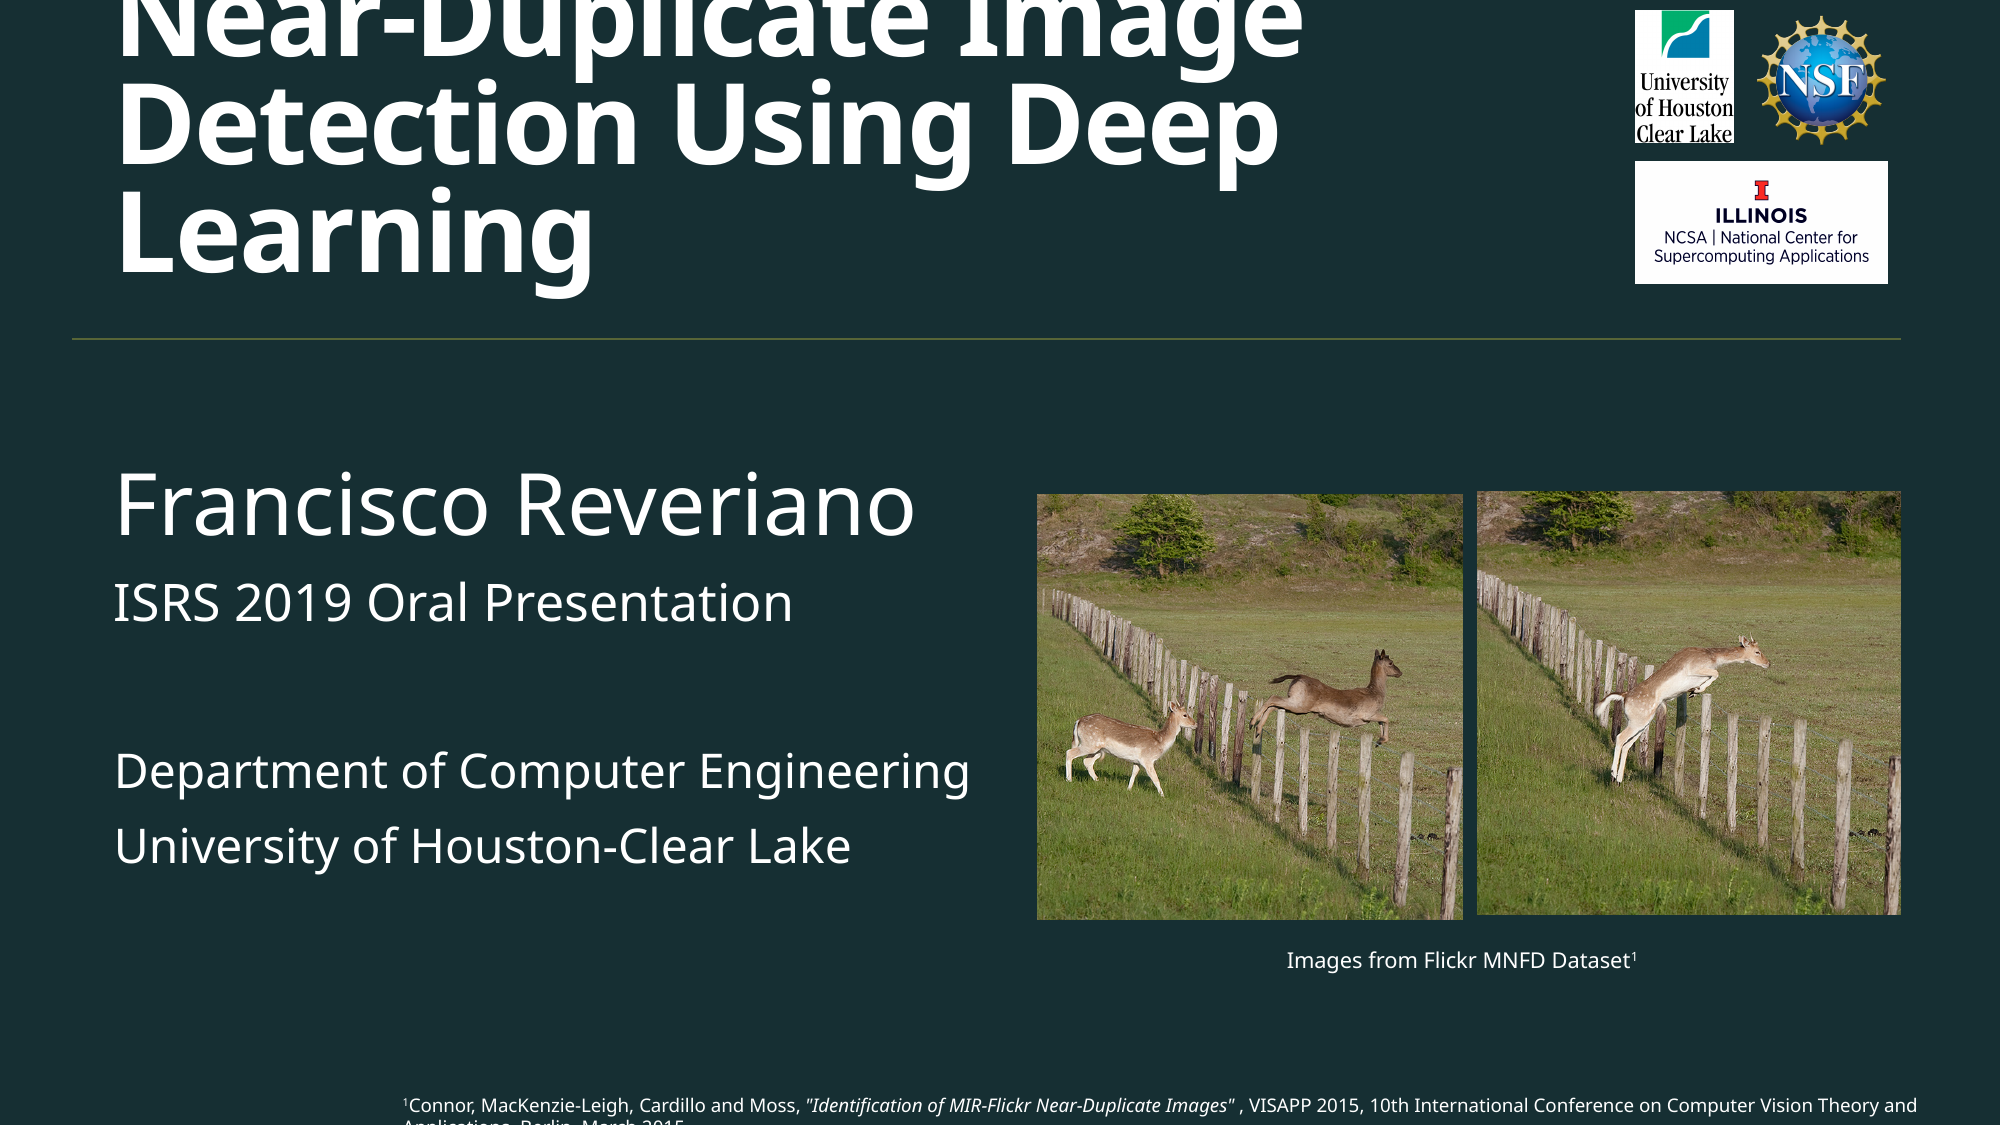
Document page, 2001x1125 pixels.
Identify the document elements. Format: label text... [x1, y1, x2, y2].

text_box Images from Flickr MNFD Dataset1 [1037, 938, 1888, 980]
subtitle Francisco Reveriano ISRS 2019 Oral Presentation Department of Computer Engineering University of Houston-Clear Lake [98, 458, 1000, 915]
picture [1755, 13, 1888, 147]
picture [1635, 9, 1734, 143]
picture [1477, 491, 1902, 915]
picture [1635, 160, 1889, 284]
text_box 1Connor, MacKenzie-Leigh, Cardillo and Moss, "Identification of MIR-Flickr Near-Duplicate Images" , VISAPP 2015, 10th International Conference on Computer Vision Theory and Applications, Berlin, March 2015. [387, 1086, 2000, 1125]
title Near-Duplicate Image Detection Using Deep Learning [98, 13, 1500, 302]
picture [1036, 493, 1464, 921]
